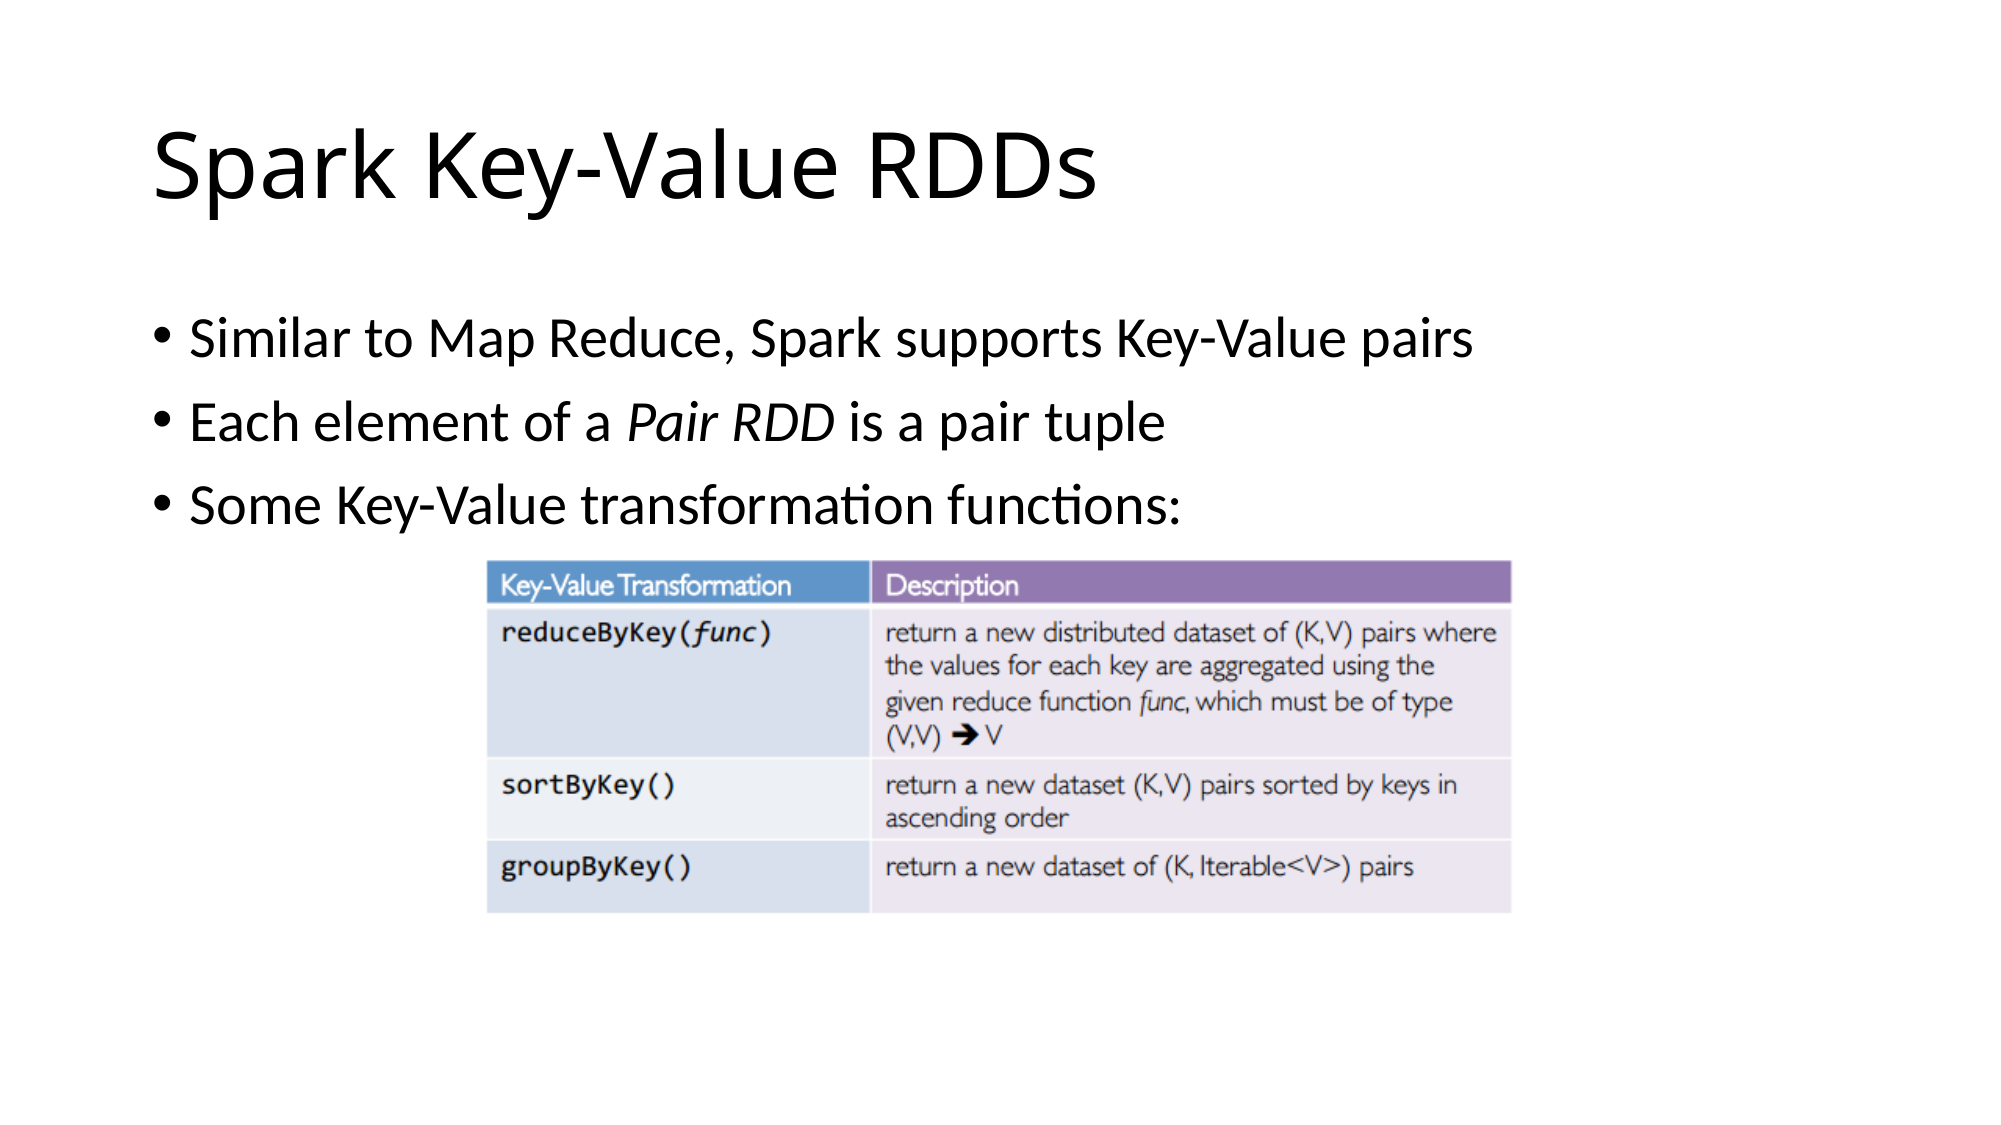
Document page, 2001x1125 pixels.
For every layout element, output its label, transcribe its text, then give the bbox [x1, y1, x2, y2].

list Similar to Map Reduce, Spark supports Key-Value pairs Each element of a Pair RDD is a pair tuple Some Key-Value transformation functions: [137, 299, 1863, 1014]
picture [486, 560, 1514, 918]
title Spark Key-Value RDDs [137, 59, 1863, 278]
